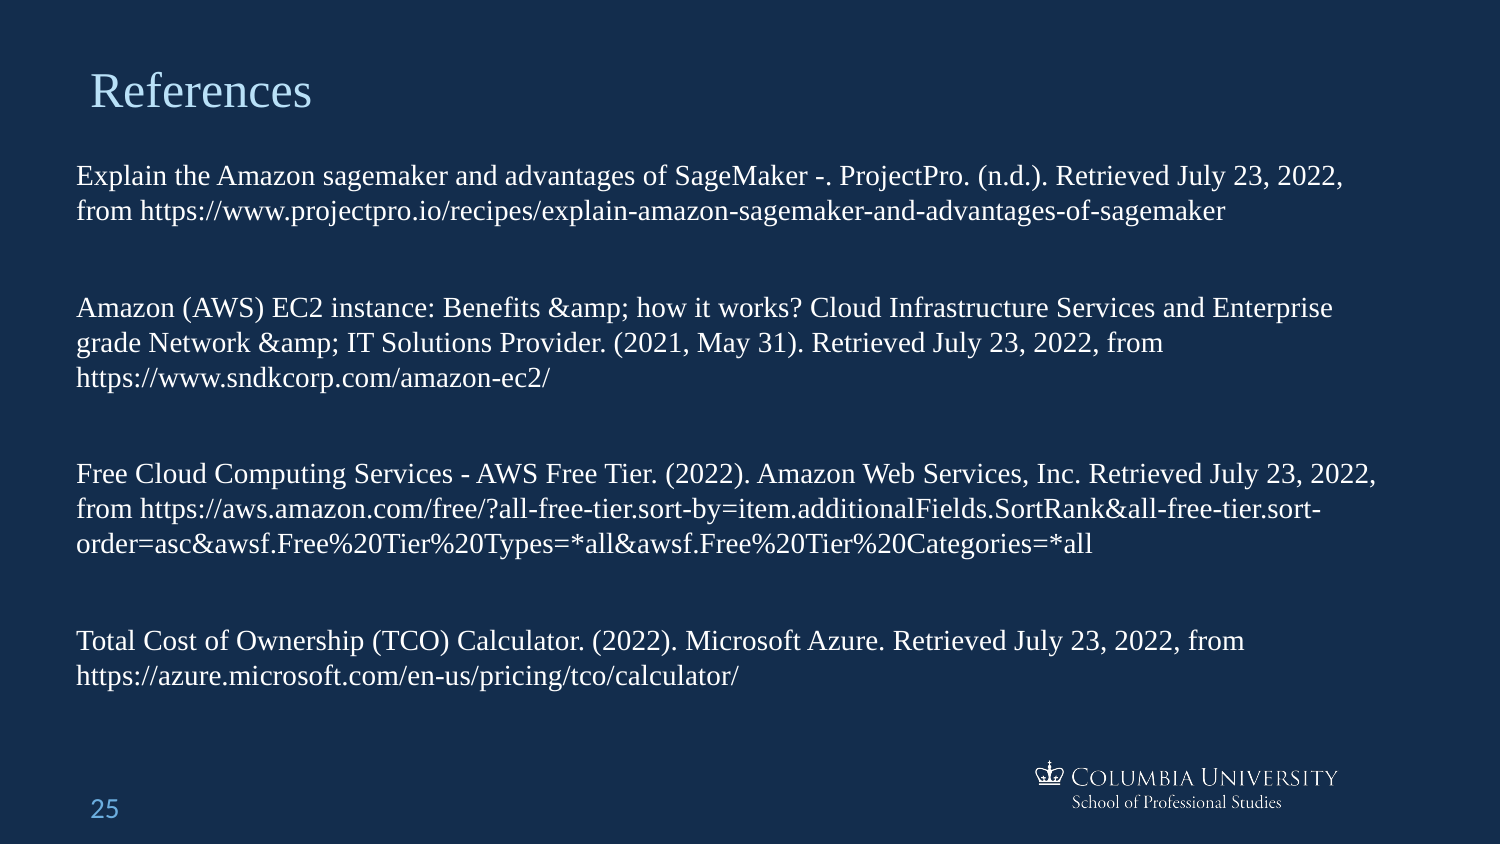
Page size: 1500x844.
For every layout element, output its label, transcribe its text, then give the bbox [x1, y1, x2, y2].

list Explain the Amazon sagemaker and advantages of SageMaker -. ProjectPro. (n.d.). Retrieved July 23, 2022, from https://www.projectpro.io/recipes/explain-amazon-sagemaker-and-advantages-of-sagemaker Amazon (AWS) EC2 instance: Benefits &amp; how it works? Cloud Infrastructure Services and Enterprise grade Network &amp; IT Solutions Provider. (2021, May 31). Retrieved July 23, 2022, from https://www.sndkcorp.com/amazon-ec2/ Free Cloud Computing Services - AWS Free Tier. (2022). Amazon Web Services, Inc. Retrieved July 23, 2022, from https://aws.amazon.com/free/?all-free-tier.sort-by=item.additionalFields.SortRank&all-free-tier.sort-order=asc&awsf.Free%20Tier%20Types=*all&awsf.Free%20Tier%20Categories=*all Total Cost of Ownership (TCO) Calculator. (2022). Microsoft Azure. Retrieved July 23, 2022, from https://azure.microsoft.com/en-us/pricing/tco/calculator/ [61, 114, 1412, 794]
picture [1025, 794, 1349, 820]
slide_number ‹#› [75, 782, 425, 827]
title References [75, 50, 1425, 143]
